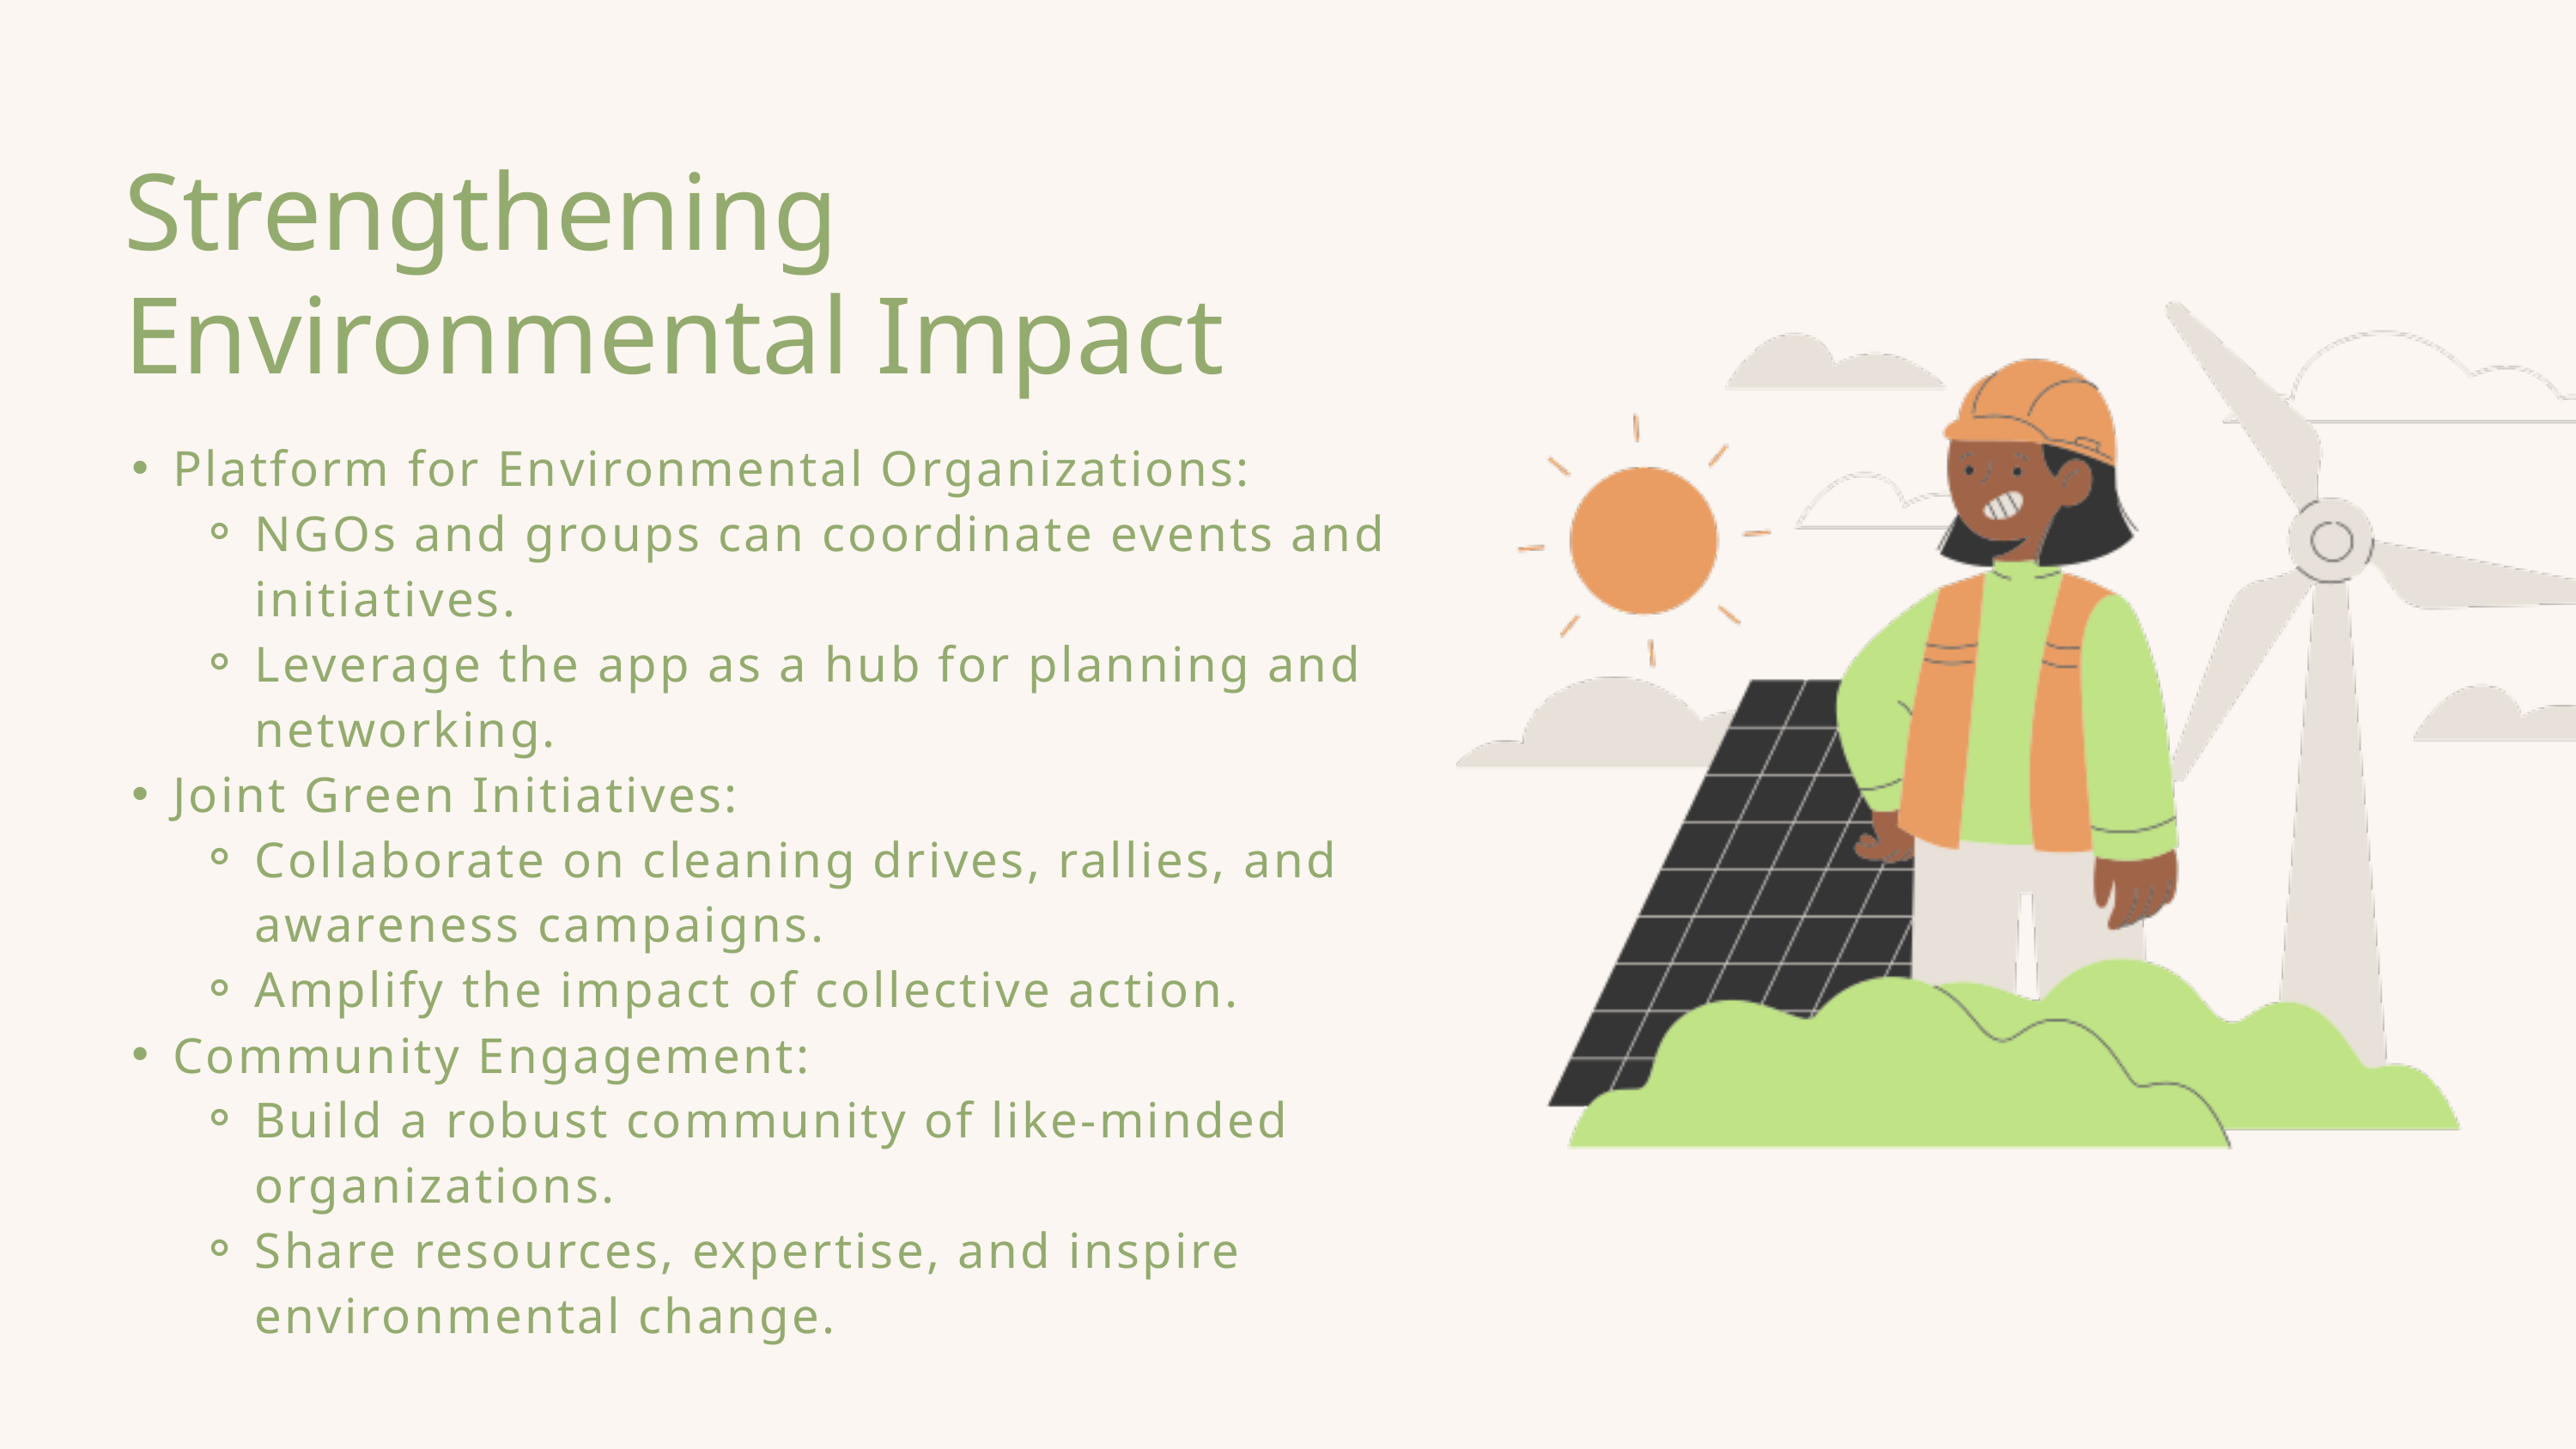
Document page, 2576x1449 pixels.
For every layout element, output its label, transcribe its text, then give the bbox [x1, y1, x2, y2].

text_box [1455, 299, 2576, 1150]
text_box Platform for Environmental Organizations: NGOs and groups can coordinate events and initiatives. Leverage the app as a hub for planning and networking. Joint Green Initiatives: Collaborate on cleaning drives, rallies, and awareness campaigns. Amplify the impact of collective action. Community Engagement: Build a robust community of like-minded organizations. Share resources, expertise, and inspire environmental change. [90, 430, 1522, 1409]
text_box Strengthening Environmental Impact [124, 149, 1489, 395]
